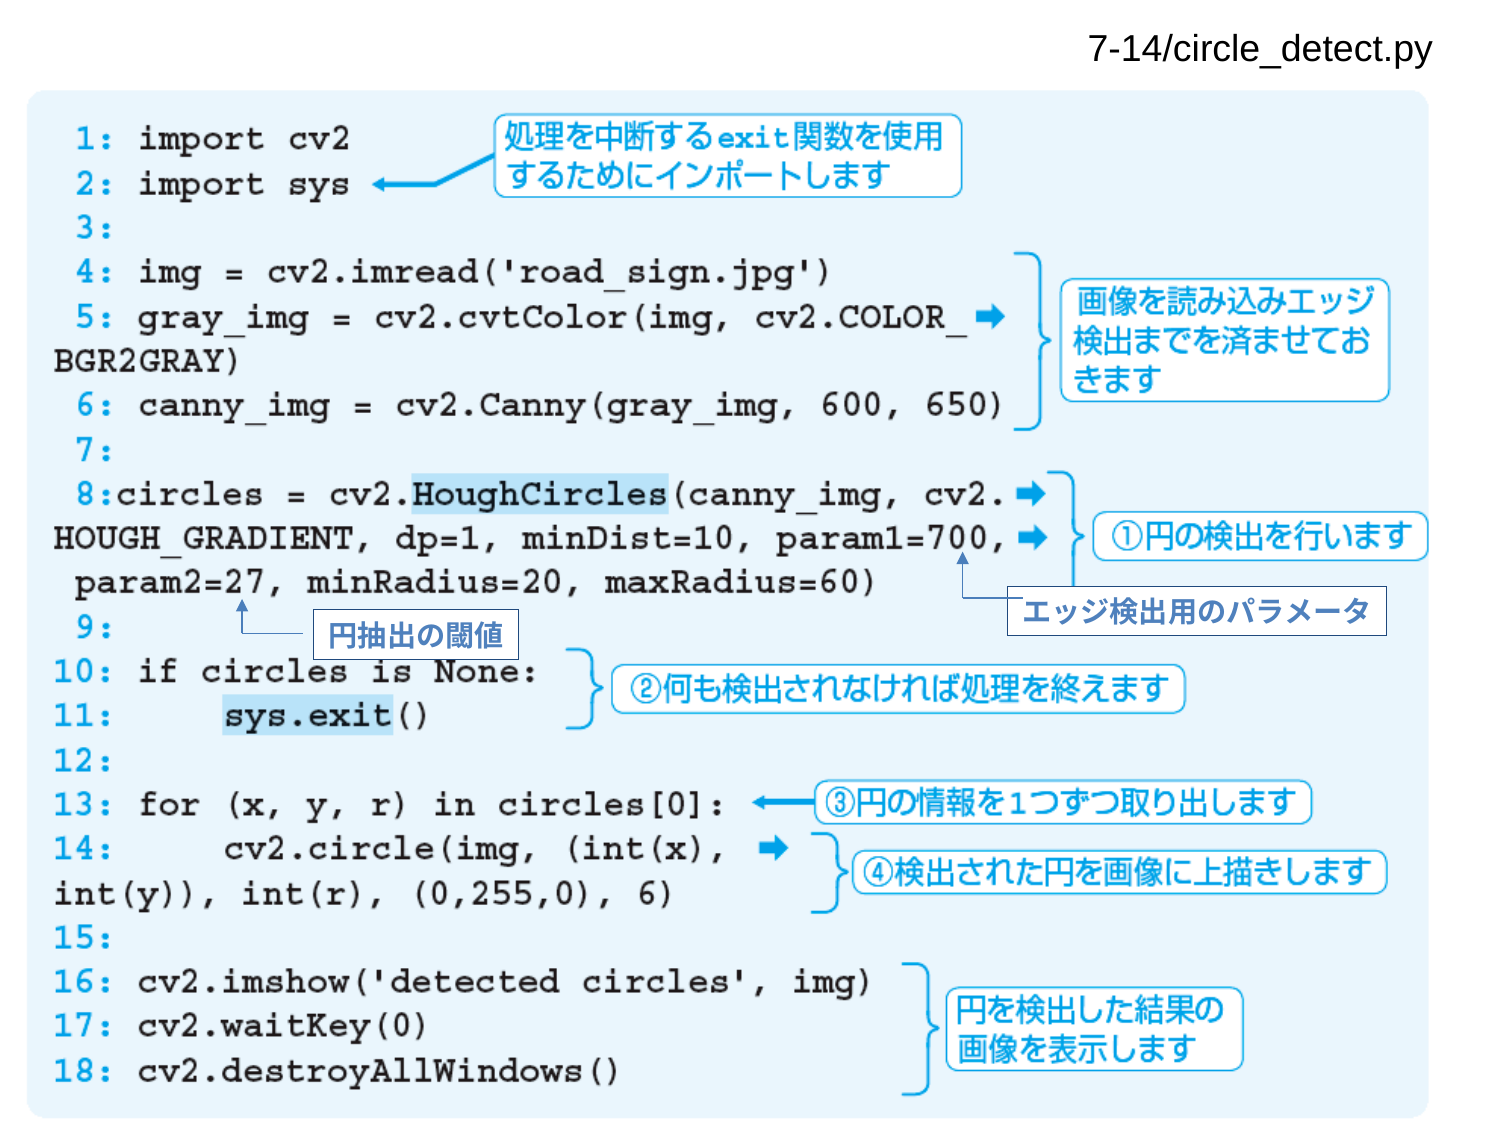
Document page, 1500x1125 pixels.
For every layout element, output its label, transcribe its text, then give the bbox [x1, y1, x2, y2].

text_box 7-14/circle_detect.py [1072, 16, 1500, 77]
picture [0, 85, 1500, 1125]
